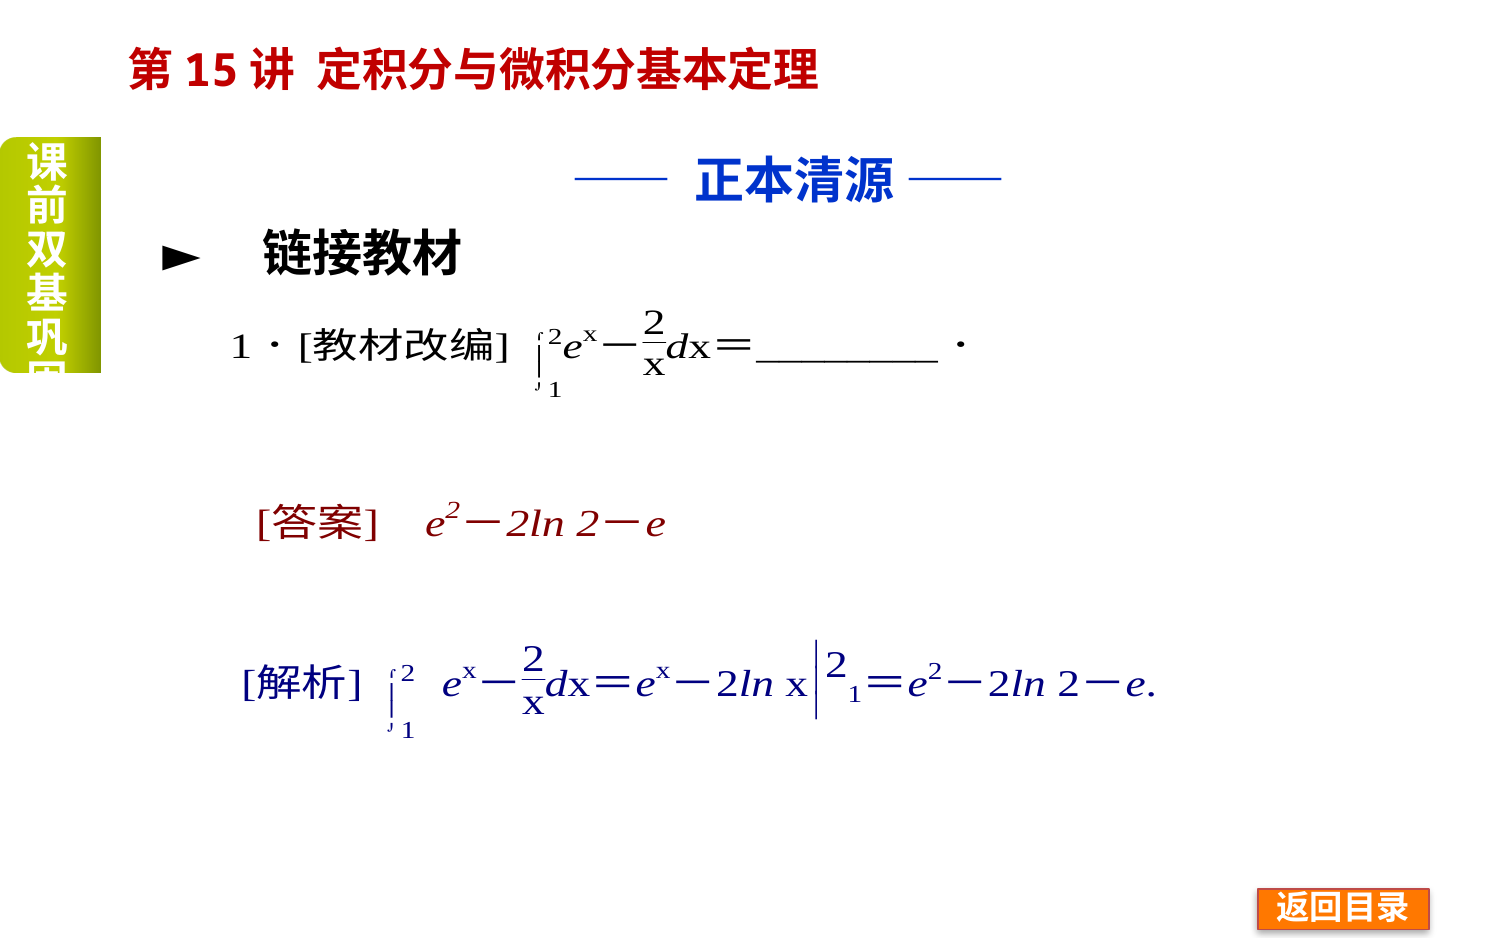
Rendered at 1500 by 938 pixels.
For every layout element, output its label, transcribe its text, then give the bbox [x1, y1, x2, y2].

text_box 第15讲 定积分与微积分基本定理 [112, 35, 1211, 101]
text_box —— 正本清源 —— ► 链接教材 [147, 128, 1429, 213]
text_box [229, 292, 1348, 502]
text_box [241, 624, 1360, 904]
text_box 返回目录 [1257, 888, 1430, 930]
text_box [163, 497, 1307, 624]
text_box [0, 134, 101, 375]
